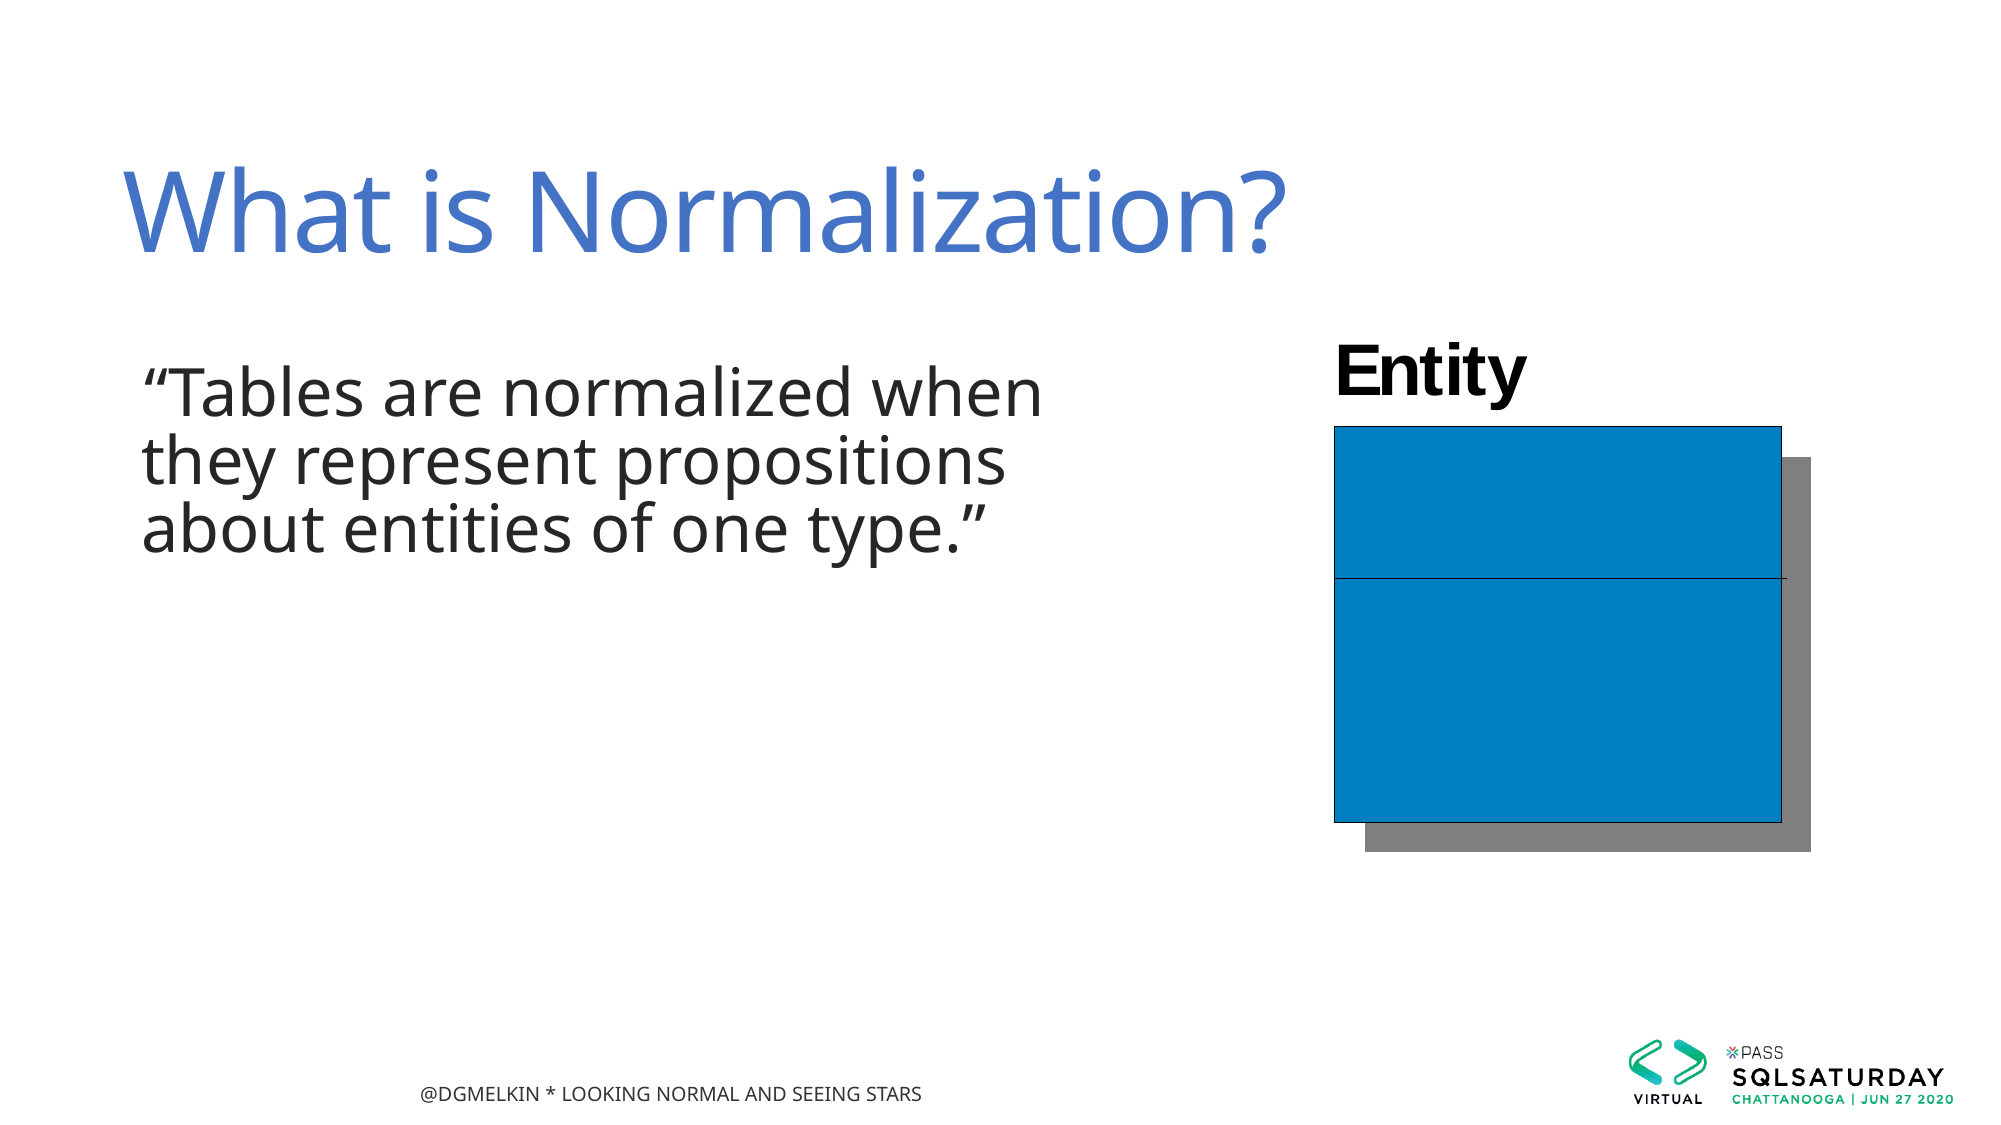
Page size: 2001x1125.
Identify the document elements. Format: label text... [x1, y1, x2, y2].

list “Tables are normalized when they represent propositions about entities of one type.” [111, 354, 1204, 992]
picture [1322, 316, 1818, 859]
title What is Normalization? [107, 81, 1875, 354]
picture [1594, 1024, 2001, 1125]
footer @dgmelkin * Looking Normal and Seeing Stars [112, 1075, 938, 1113]
